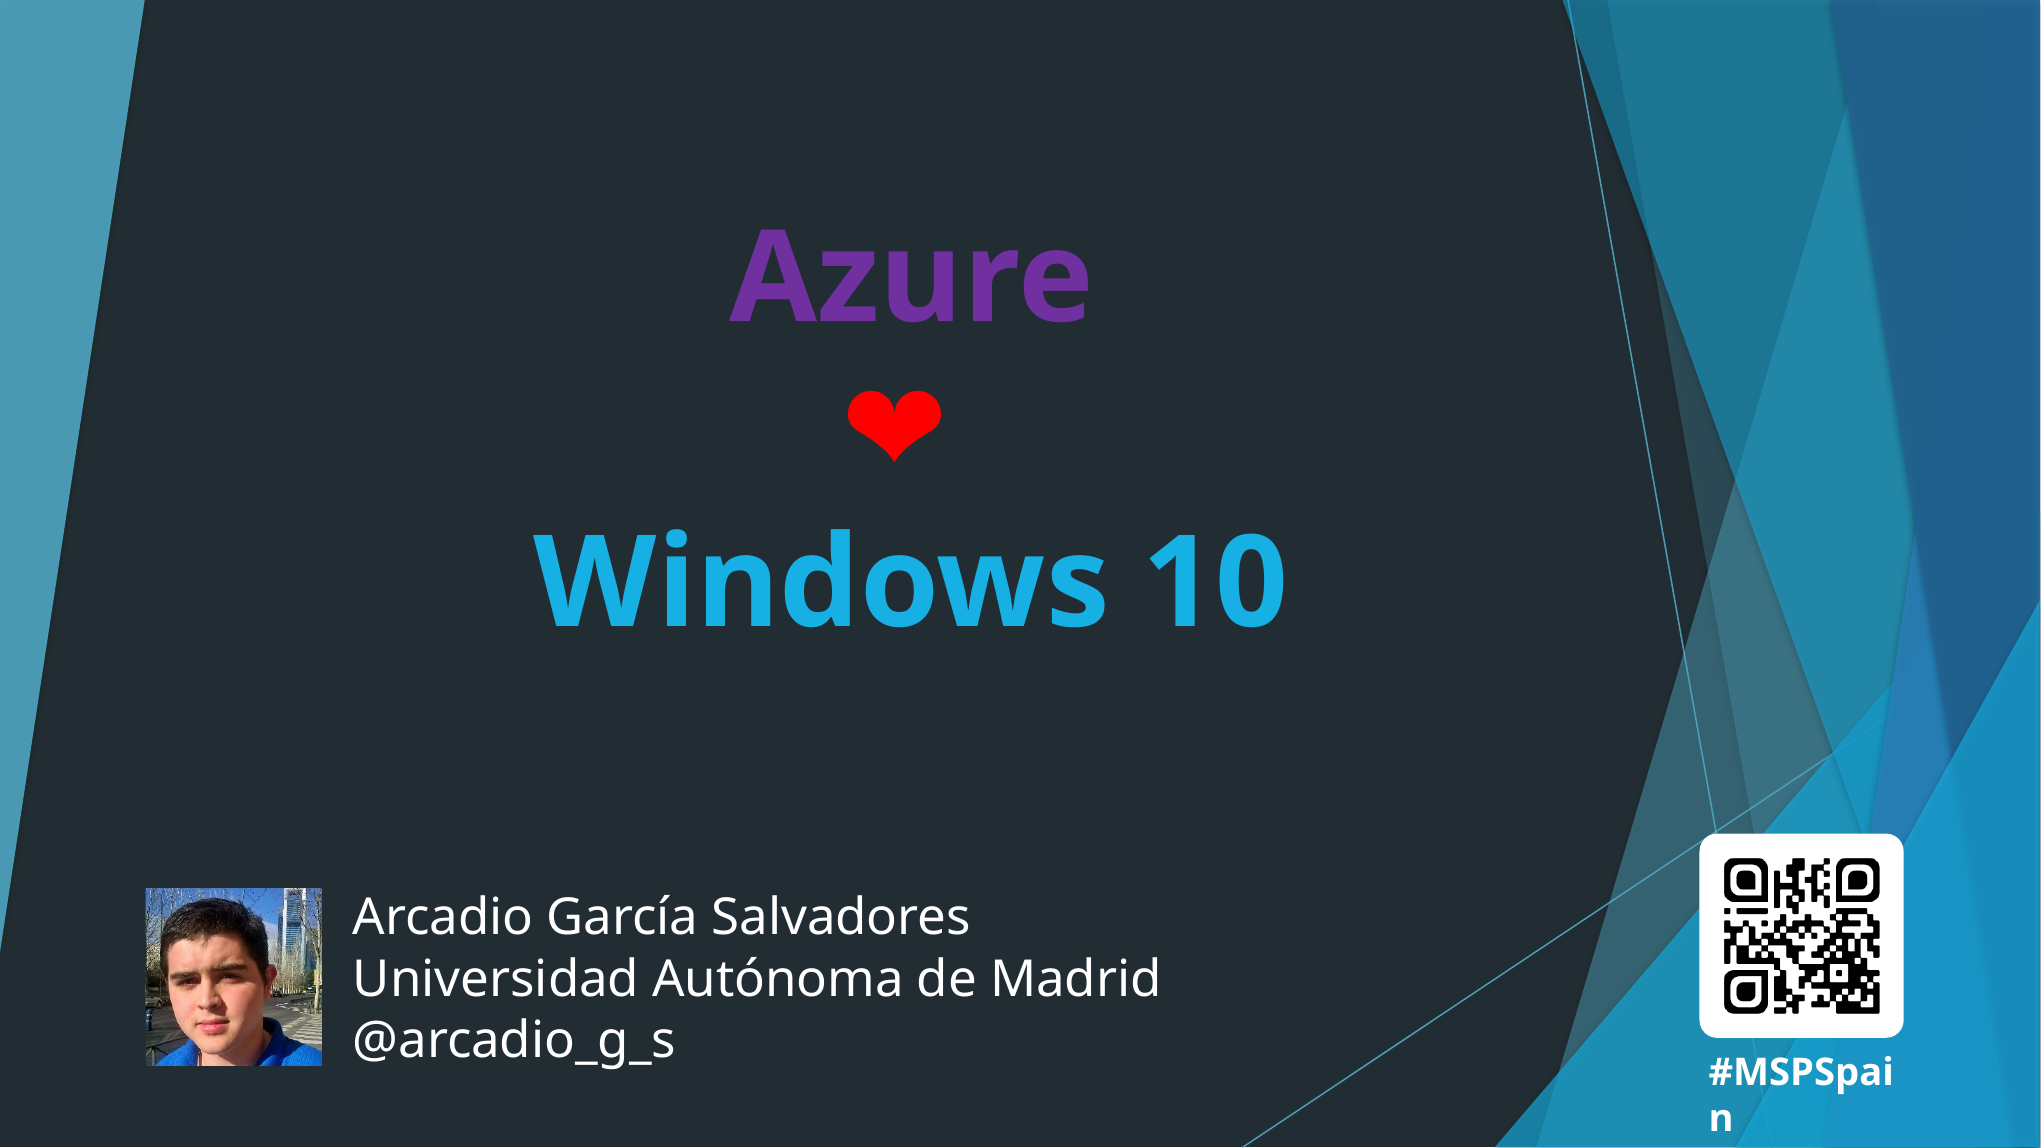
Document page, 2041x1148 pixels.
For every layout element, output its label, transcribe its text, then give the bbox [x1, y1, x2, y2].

text_box Arcadio García Salvadores Universidad Autónoma de Madrid @arcadio_g_s [338, 876, 1262, 1075]
text_box #MSPSpain [1693, 1039, 1920, 1147]
text_box Azure ❤ Windows 10 [482, 186, 1341, 660]
picture [145, 887, 323, 1066]
picture [1698, 833, 1905, 1039]
